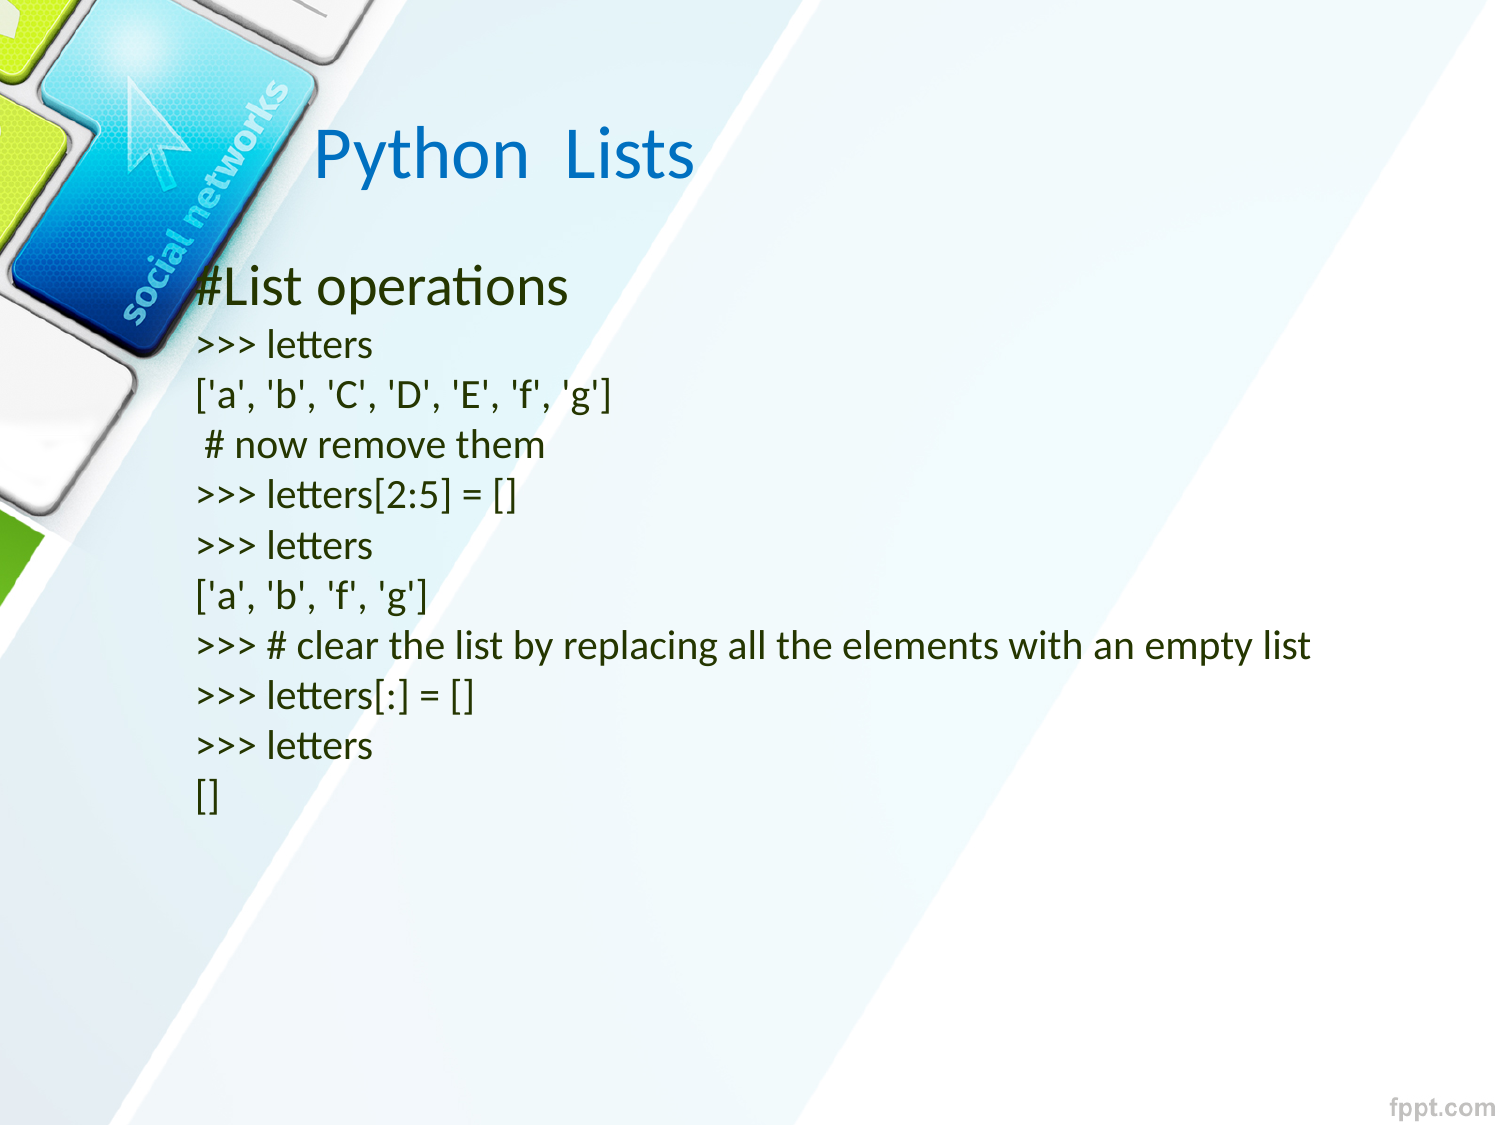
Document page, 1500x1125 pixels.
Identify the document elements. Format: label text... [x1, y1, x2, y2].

picture [0, 0, 1500, 1125]
text_box Python Lists [299, 86, 1427, 212]
text_box #List operations >>> letters ['a', 'b', 'C', 'D', 'E', 'f', 'g'] # now remove them >>> letters[2:5] = [] >>> letters ['a', 'b', 'f', 'g'] >>> # clear the list by replacing all the elements with an empty list >>> letters[:] = [] >>> letters [] [179, 239, 1470, 1065]
